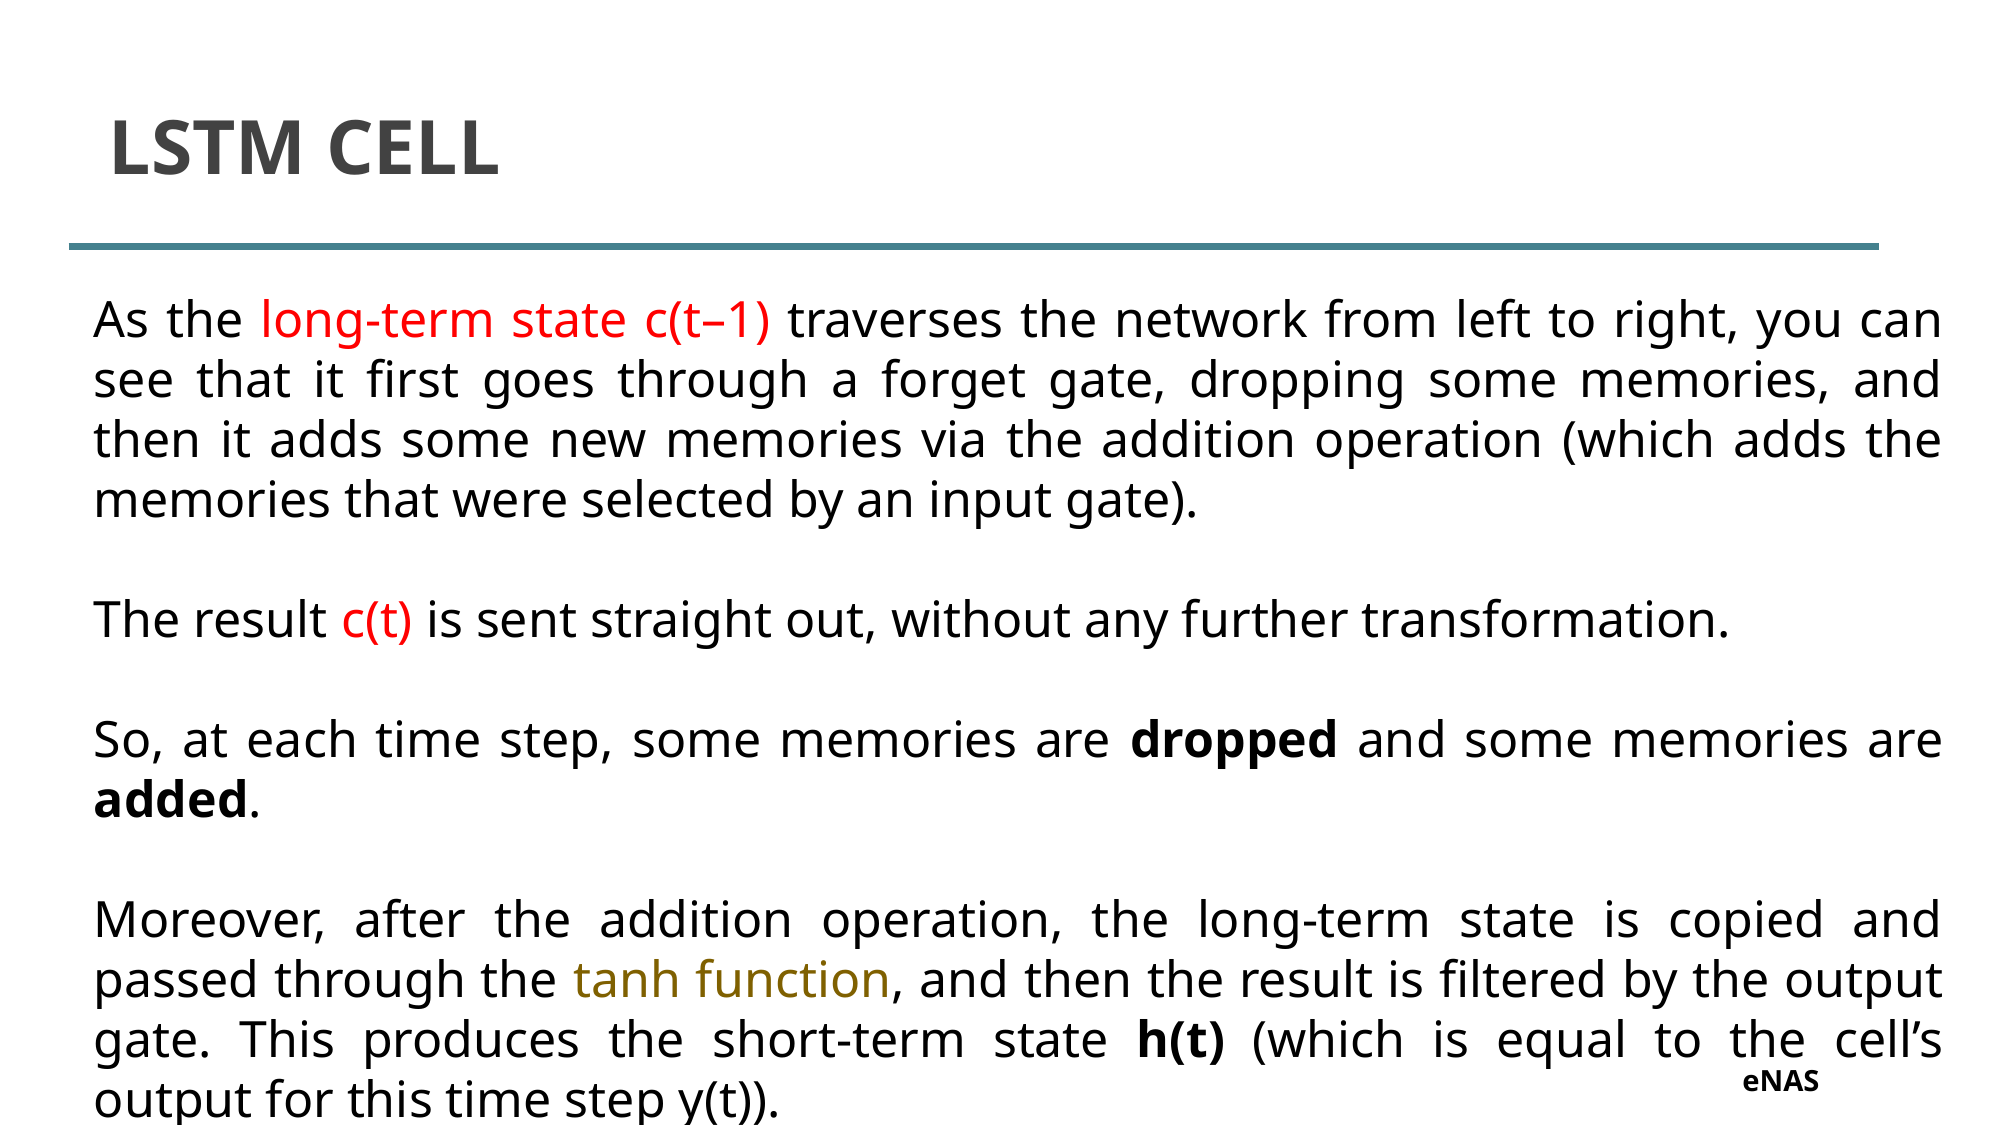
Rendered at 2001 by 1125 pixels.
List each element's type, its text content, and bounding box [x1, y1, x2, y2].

title LSTM CELL [93, 88, 1714, 214]
text_box As the long-term state c(t–1) traverses the network from left to right, you can see that it first goes through a forget gate, dropping some memories, and then it adds some new memories via the addition operation (which adds the memories that were selected by an input gate). The result c(t) is sent straight out, without any further transformation. So, at each time step, some memories are dropped and some memories are added. Moreover, after the addition operation, the long-term state is copied and passed through the tanh function, and then the result is filtered by the output gate. This produces the short-term state h(t) (which is equal to the cell’s output for this time step y(t)). [79, 279, 1959, 1110]
text_box eNAS [1727, 1047, 1964, 1095]
